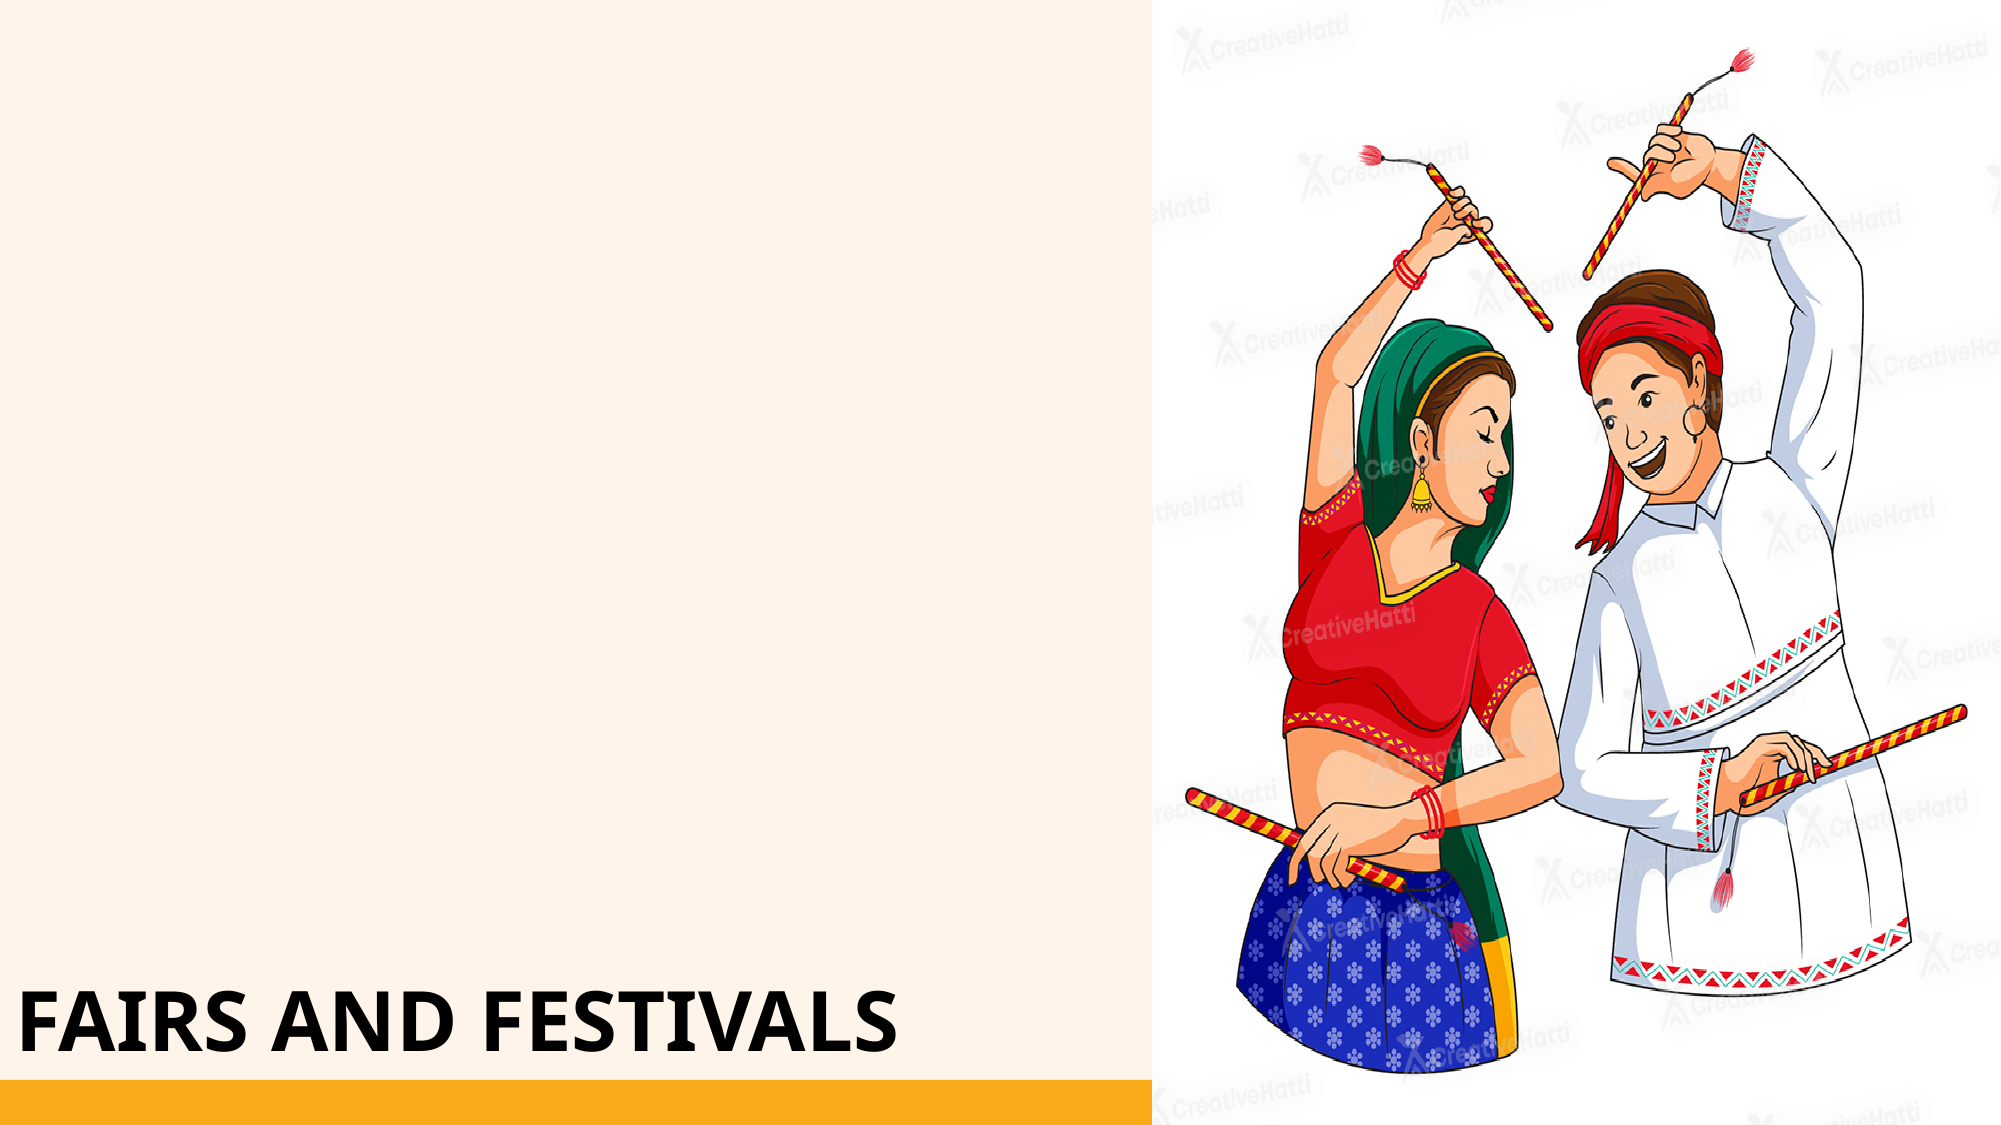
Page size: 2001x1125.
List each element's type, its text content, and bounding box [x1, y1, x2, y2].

picture [1152, 0, 2000, 1125]
title Fairs and Festivals [0, 483, 962, 1077]
